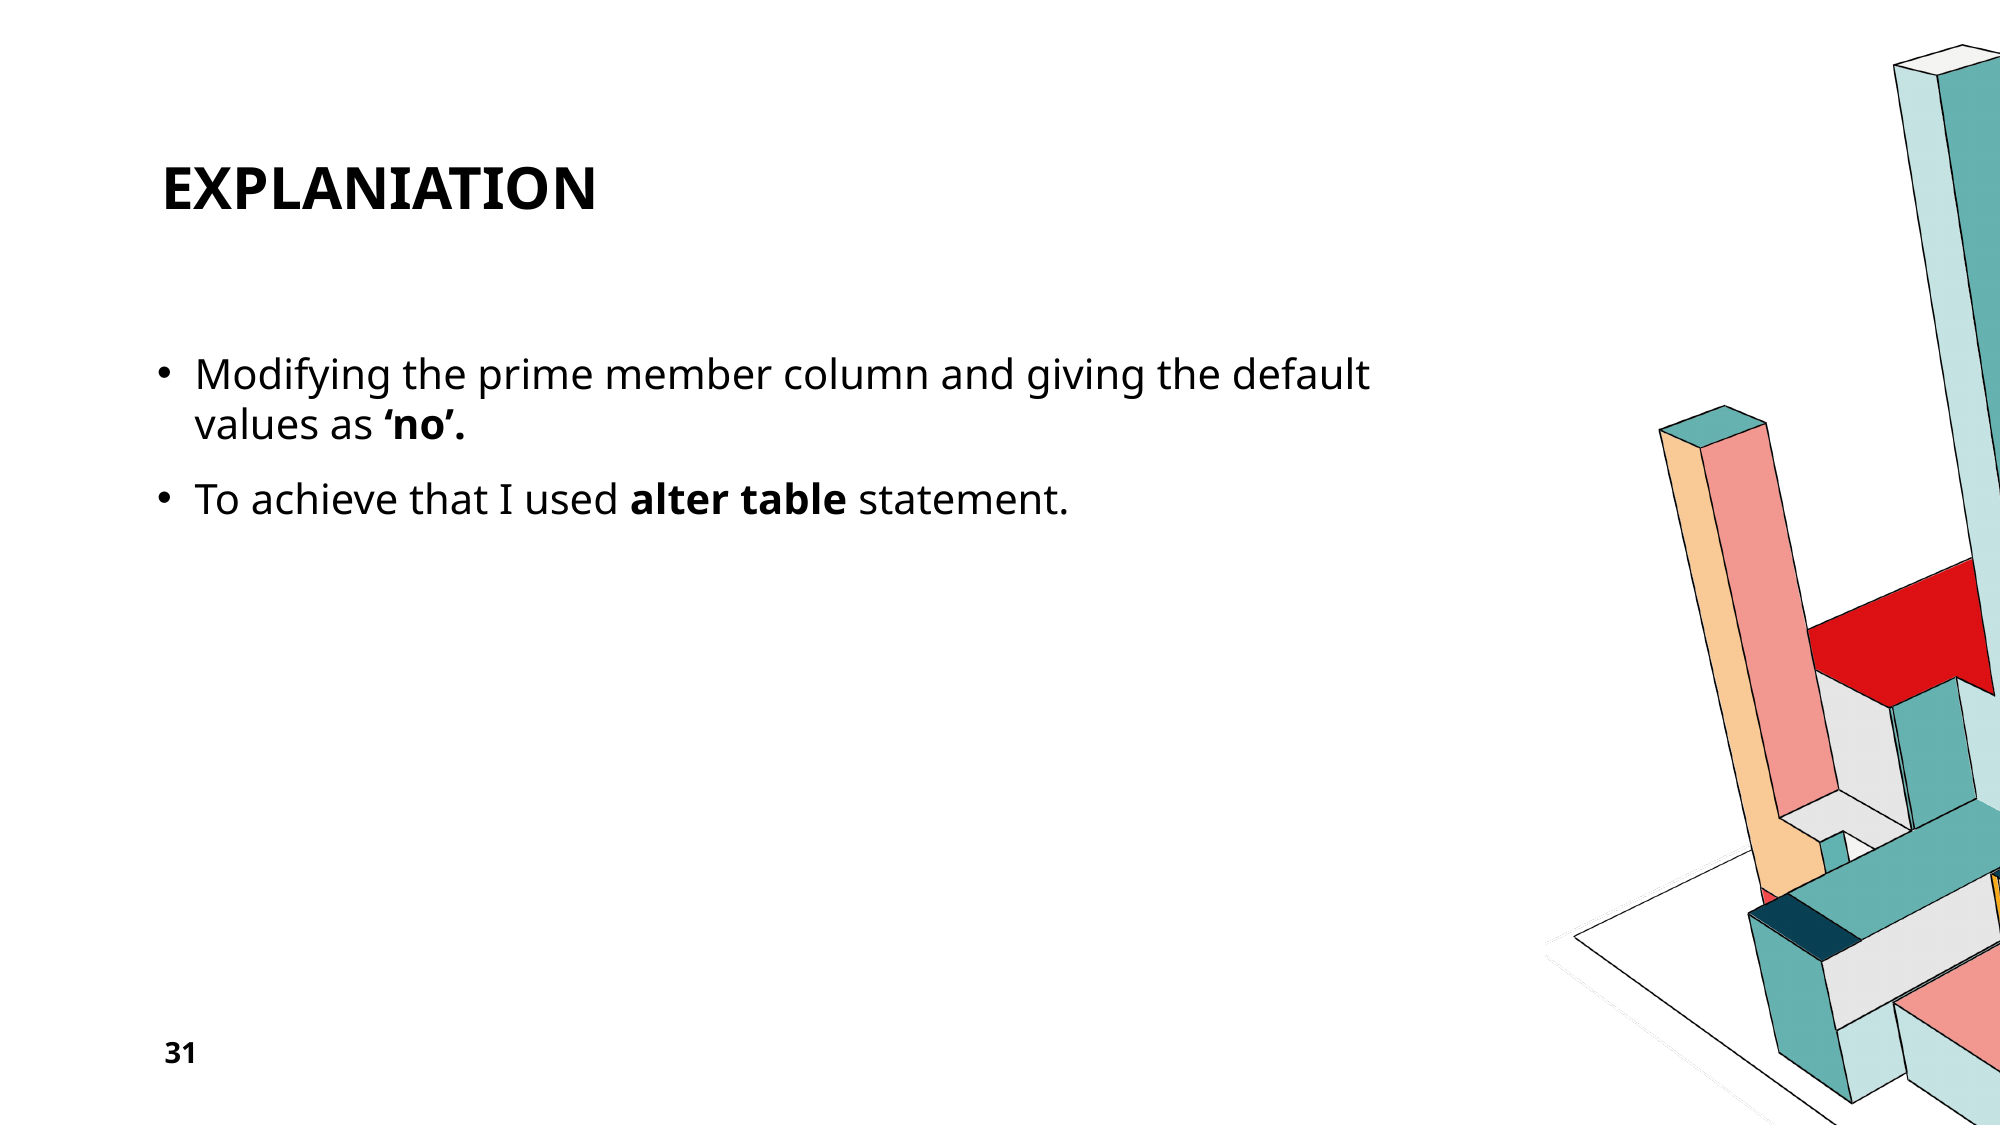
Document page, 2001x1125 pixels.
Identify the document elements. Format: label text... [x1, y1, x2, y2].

list Modifying the prime member column and giving the default values as ‘no’. To achieve that I used alter table statement. [142, 339, 1508, 913]
title EXPLANIATION [146, 11, 1508, 230]
slide_number 31 [149, 1024, 588, 1085]
picture [1544, 43, 2000, 1125]
